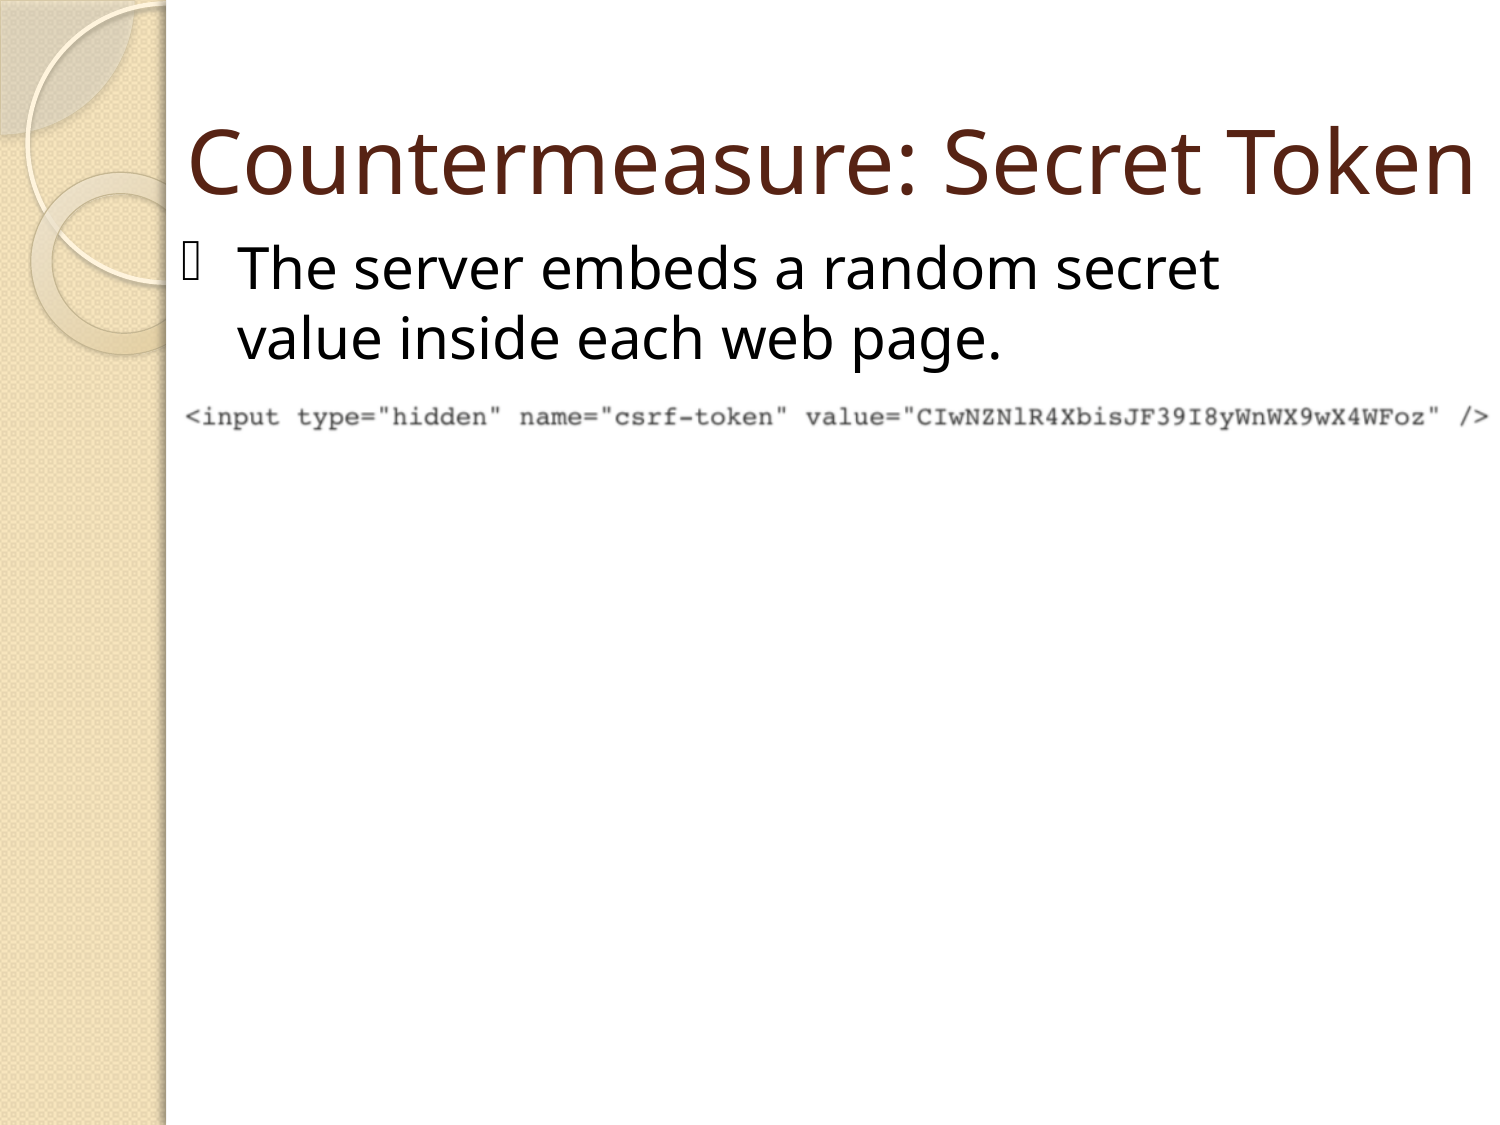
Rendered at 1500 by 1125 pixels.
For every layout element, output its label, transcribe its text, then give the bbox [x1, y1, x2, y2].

picture [170, 385, 1500, 451]
list The server embeds a random secret value inside each web page. [147, 216, 1388, 856]
title Countermeasure: Secret Token [171, 90, 1500, 216]
